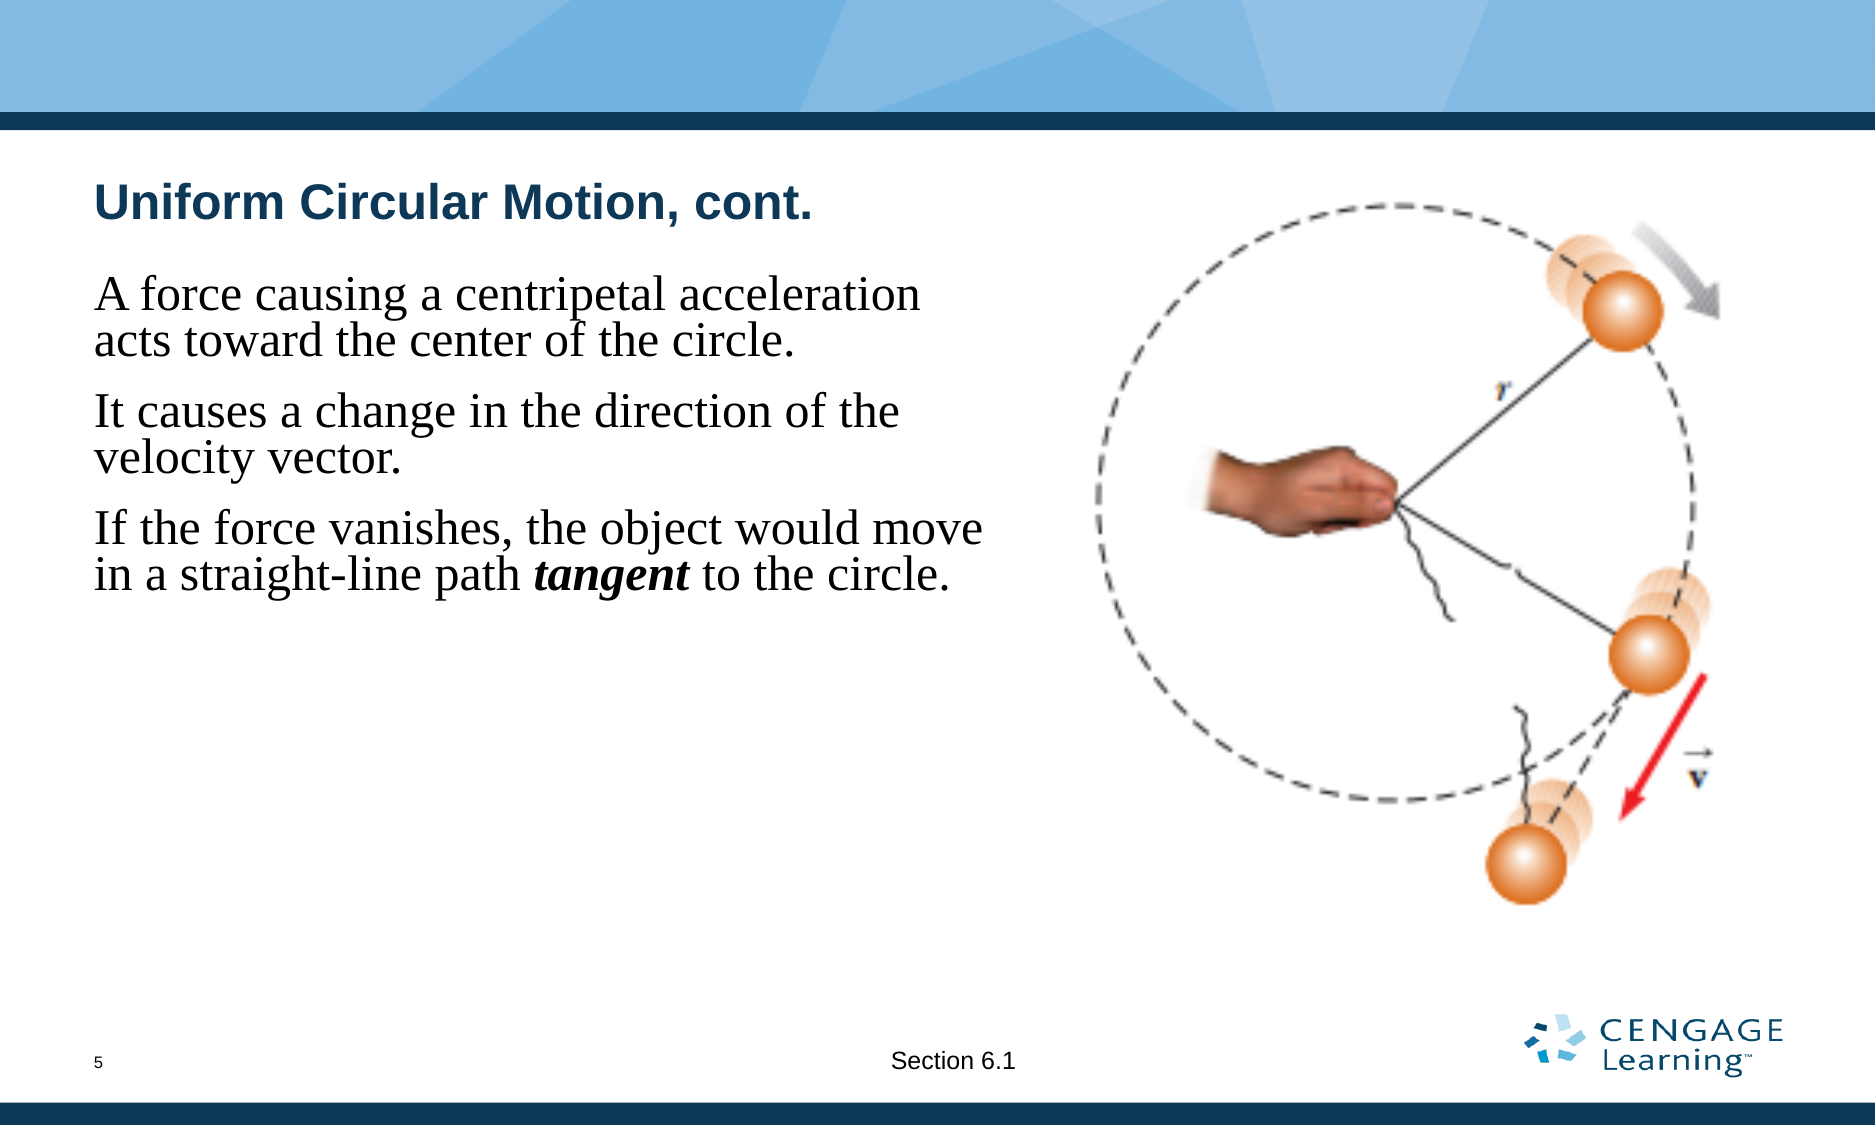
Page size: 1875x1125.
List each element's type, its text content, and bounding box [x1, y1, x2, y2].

list A force causing a centripetal acceleration acts toward the center of the circle. It causes a change in the direction of the velocity vector. If the force vanishes, the object would move in a straight-line path tangent to the circle. [93, 275, 1012, 1012]
title Uniform Circular Motion, cont. [93, 149, 1782, 250]
picture [0, 0, 1875, 112]
picture [1089, 171, 1766, 922]
slide_number 5 [93, 1051, 141, 1090]
text_box Section 6.1 [734, 1037, 1032, 1083]
picture [1494, 990, 1812, 1101]
